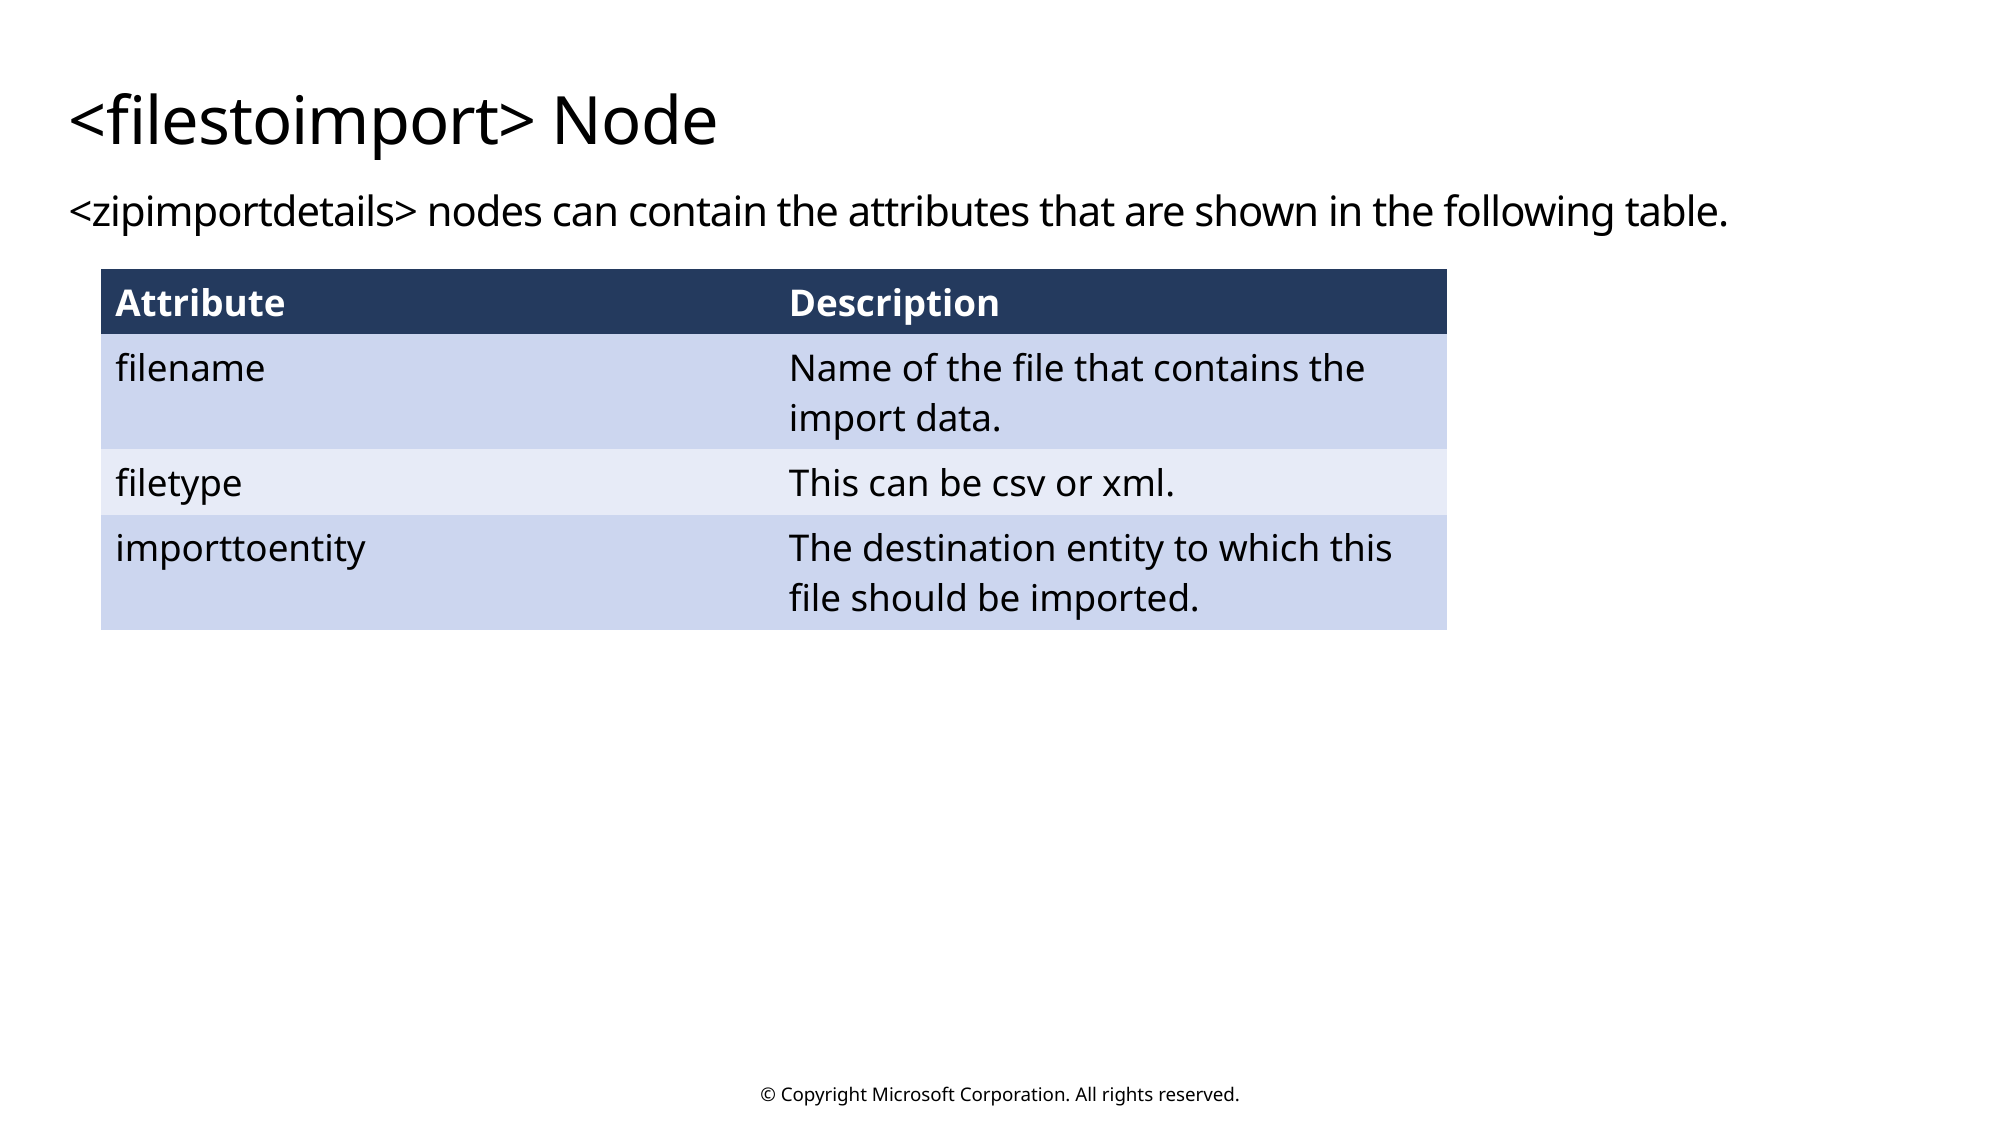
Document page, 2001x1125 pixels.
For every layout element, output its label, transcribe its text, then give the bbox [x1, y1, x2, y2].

table_cell filetype [101, 449, 774, 515]
table_cell Name of the file that contains the import data. [774, 334, 1447, 449]
table_cell The destination entity to which this file should be imported. [774, 515, 1447, 630]
title <filestoimport> Node [68, 72, 1930, 177]
table_cell importtoentity [101, 515, 774, 630]
table_cell This can be csv or xml. [774, 449, 1447, 515]
table_header Attribute [101, 269, 774, 334]
table_cell filename [101, 334, 774, 449]
table_header Description [774, 269, 1447, 334]
list <zipimportdetails> nodes can contain the attributes that are shown in the following table. [68, 177, 1930, 244]
